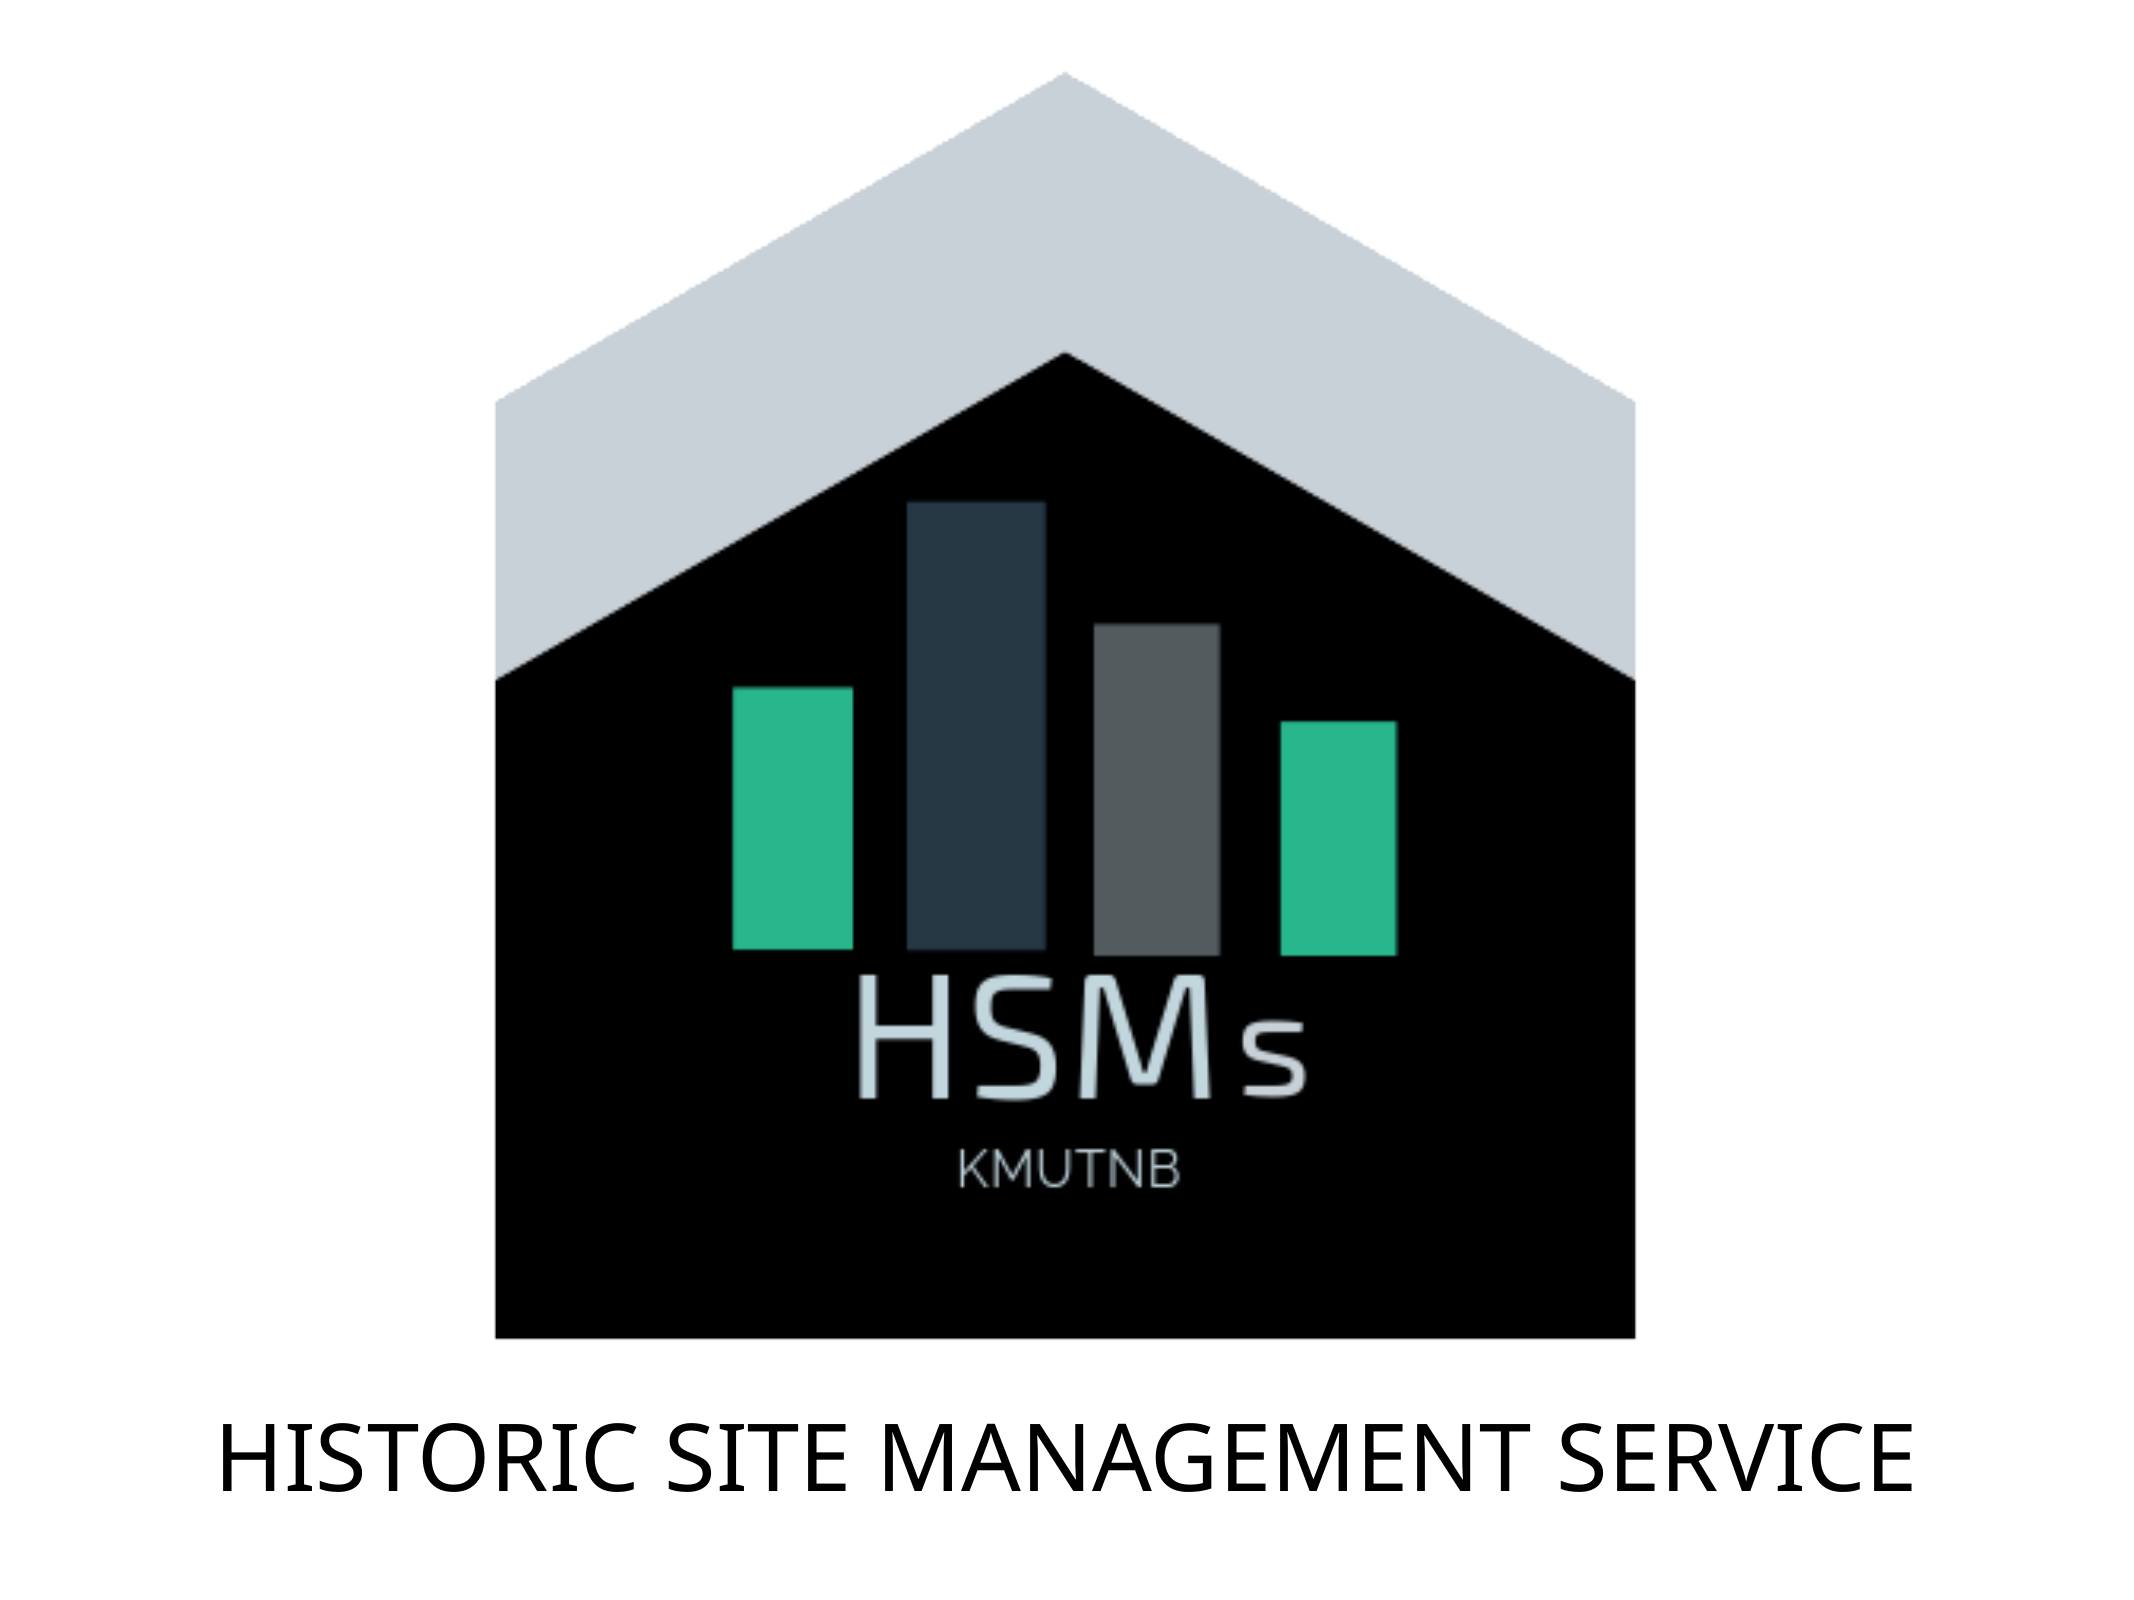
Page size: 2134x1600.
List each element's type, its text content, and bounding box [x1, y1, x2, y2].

picture [274, 0, 1859, 1499]
text_box HISTORIC SITE MANAGEMENT SERVICE [206, 1389, 1927, 1519]
